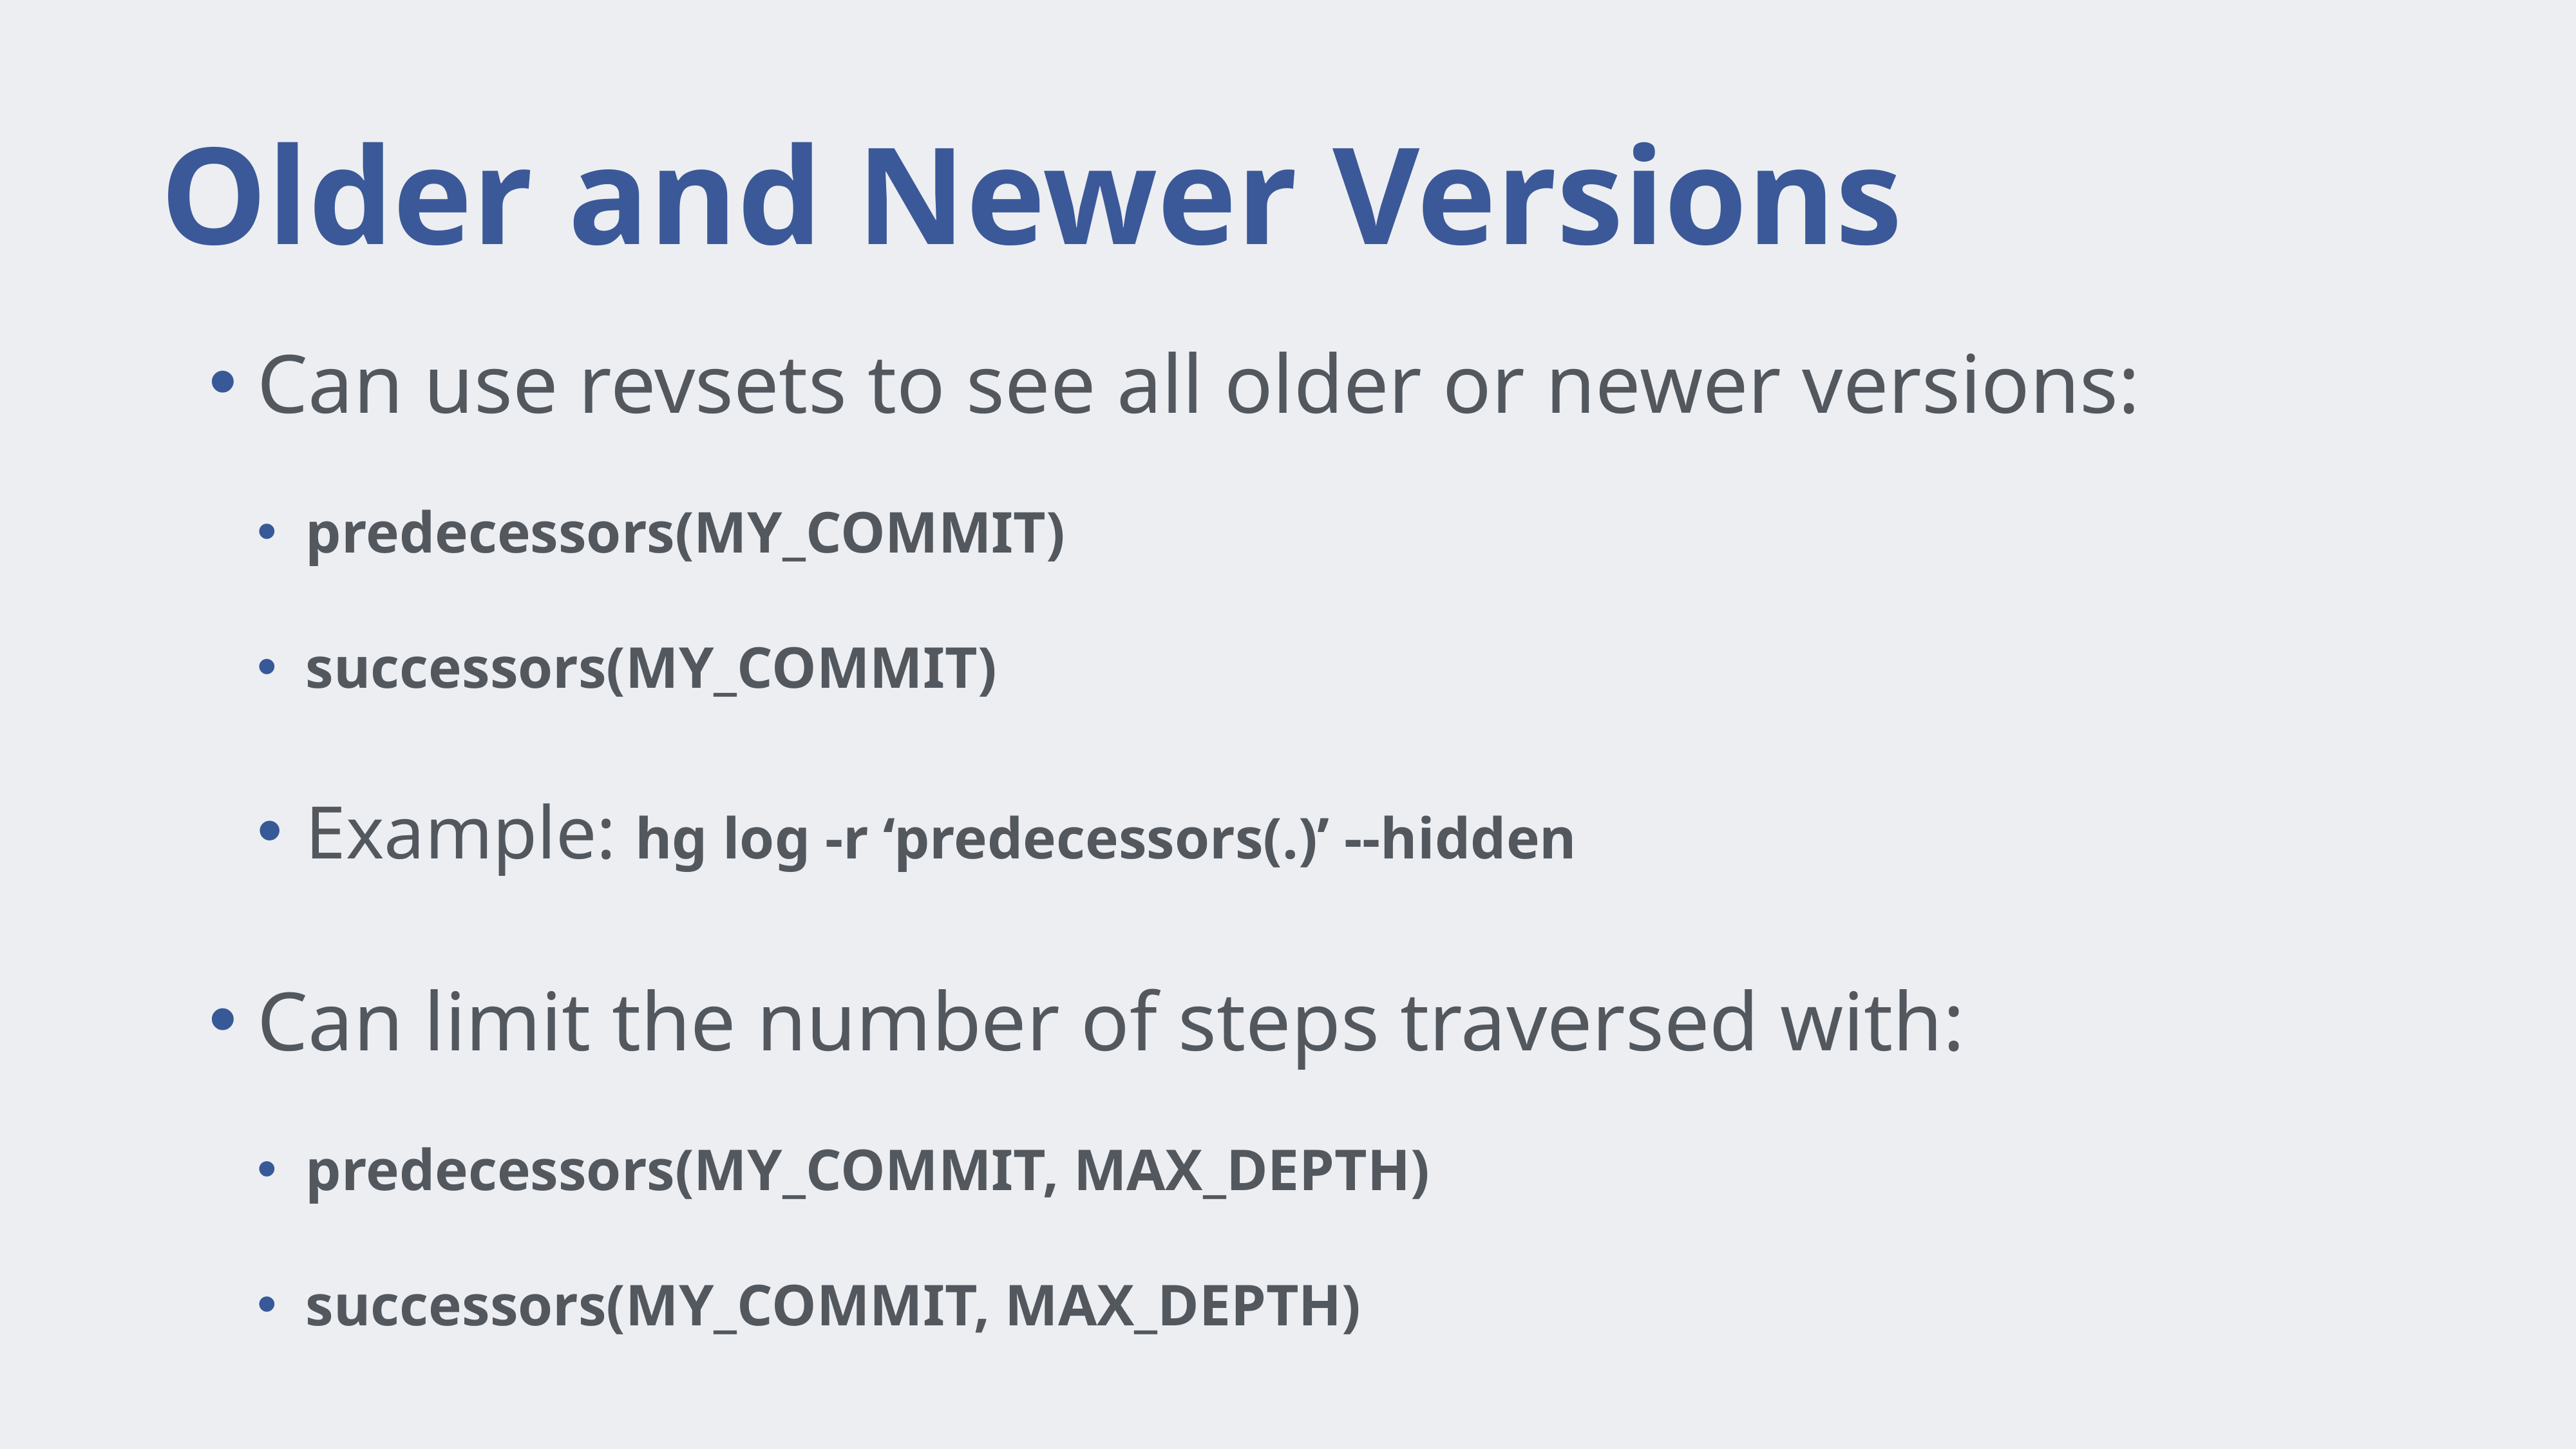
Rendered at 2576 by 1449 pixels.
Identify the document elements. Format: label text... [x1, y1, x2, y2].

title Older and Newer Versions [160, 109, 2415, 236]
list Can use revsets to see all older or newer versions: predecessors(MY_COMMIT) successors(MY_COMMIT) Example: hg log -r ‘predecessors(.)’ --hidden Can limit the number of steps traversed with: predecessors(MY_COMMIT, MAX_DEPTH) successors(MY_COMMIT, MAX_DEPTH) [160, 236, 2471, 1242]
